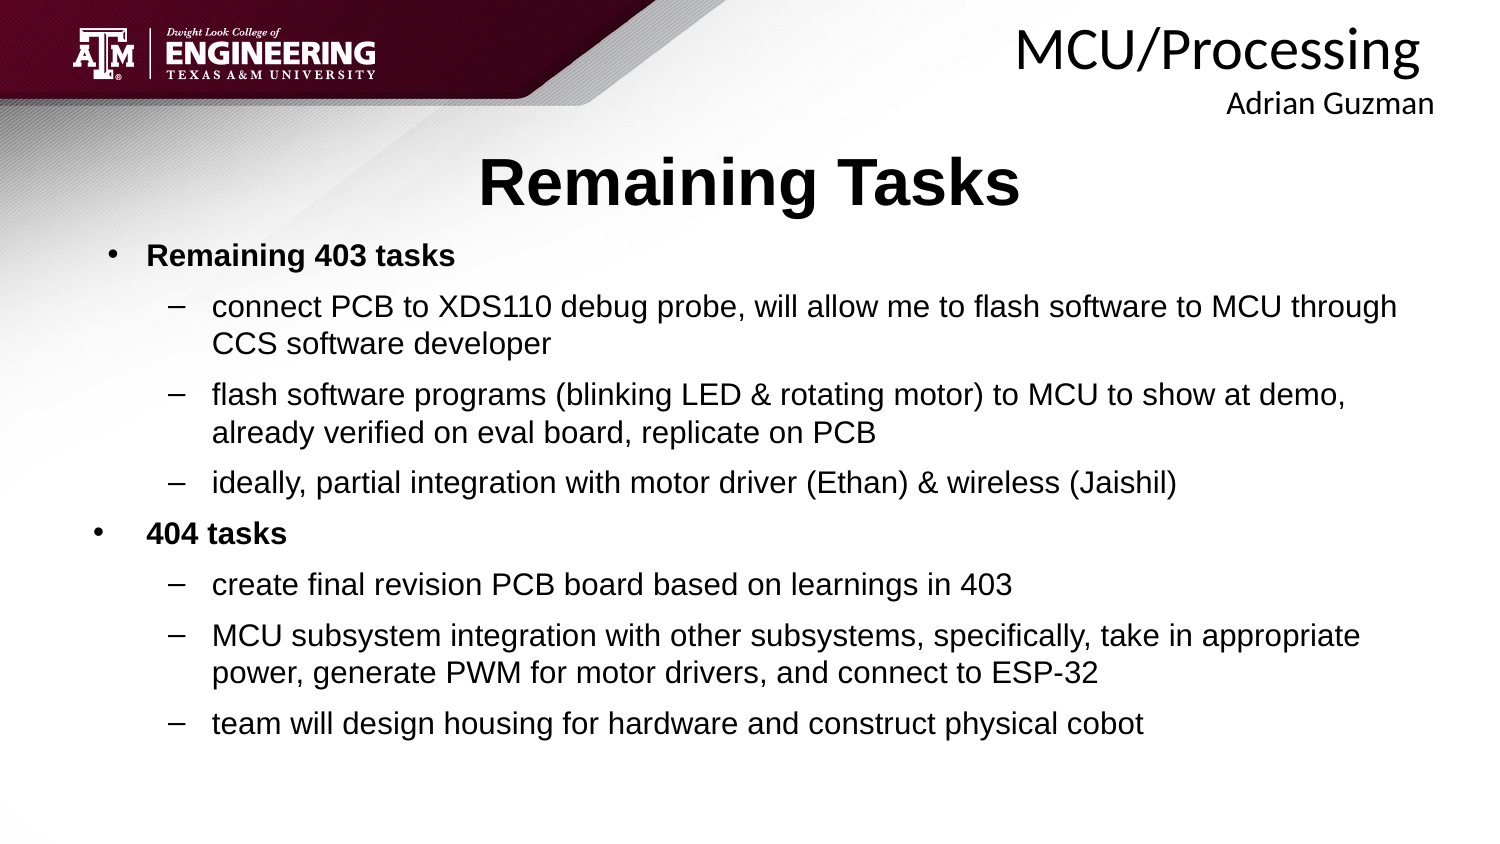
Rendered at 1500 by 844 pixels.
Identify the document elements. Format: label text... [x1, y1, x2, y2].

list Remaining 403 tasks connect PCB to XDS110 debug probe, will allow me to flash software to MCU through CCS software developer flash software programs (blinking LED & rotating motor) to MCU to show at demo, already verified on eval board, replicate on PCB ideally, partial integration with motor driver (Ethan) & wireless (Jaishil) 404 tasks create final revision PCB board based on learnings in 403 MCU subsystem integration with other subsystems, specifically, take in appropriate power, generate PWM for motor drivers, and connect to ESP-32 team will design housing for hardware and construct physical cobot [75, 227, 1425, 799]
title Remaining Tasks [75, 129, 1425, 227]
picture [0, 0, 1500, 844]
text_box MCU/Processing Adrian Guzman [362, 1, 1450, 129]
